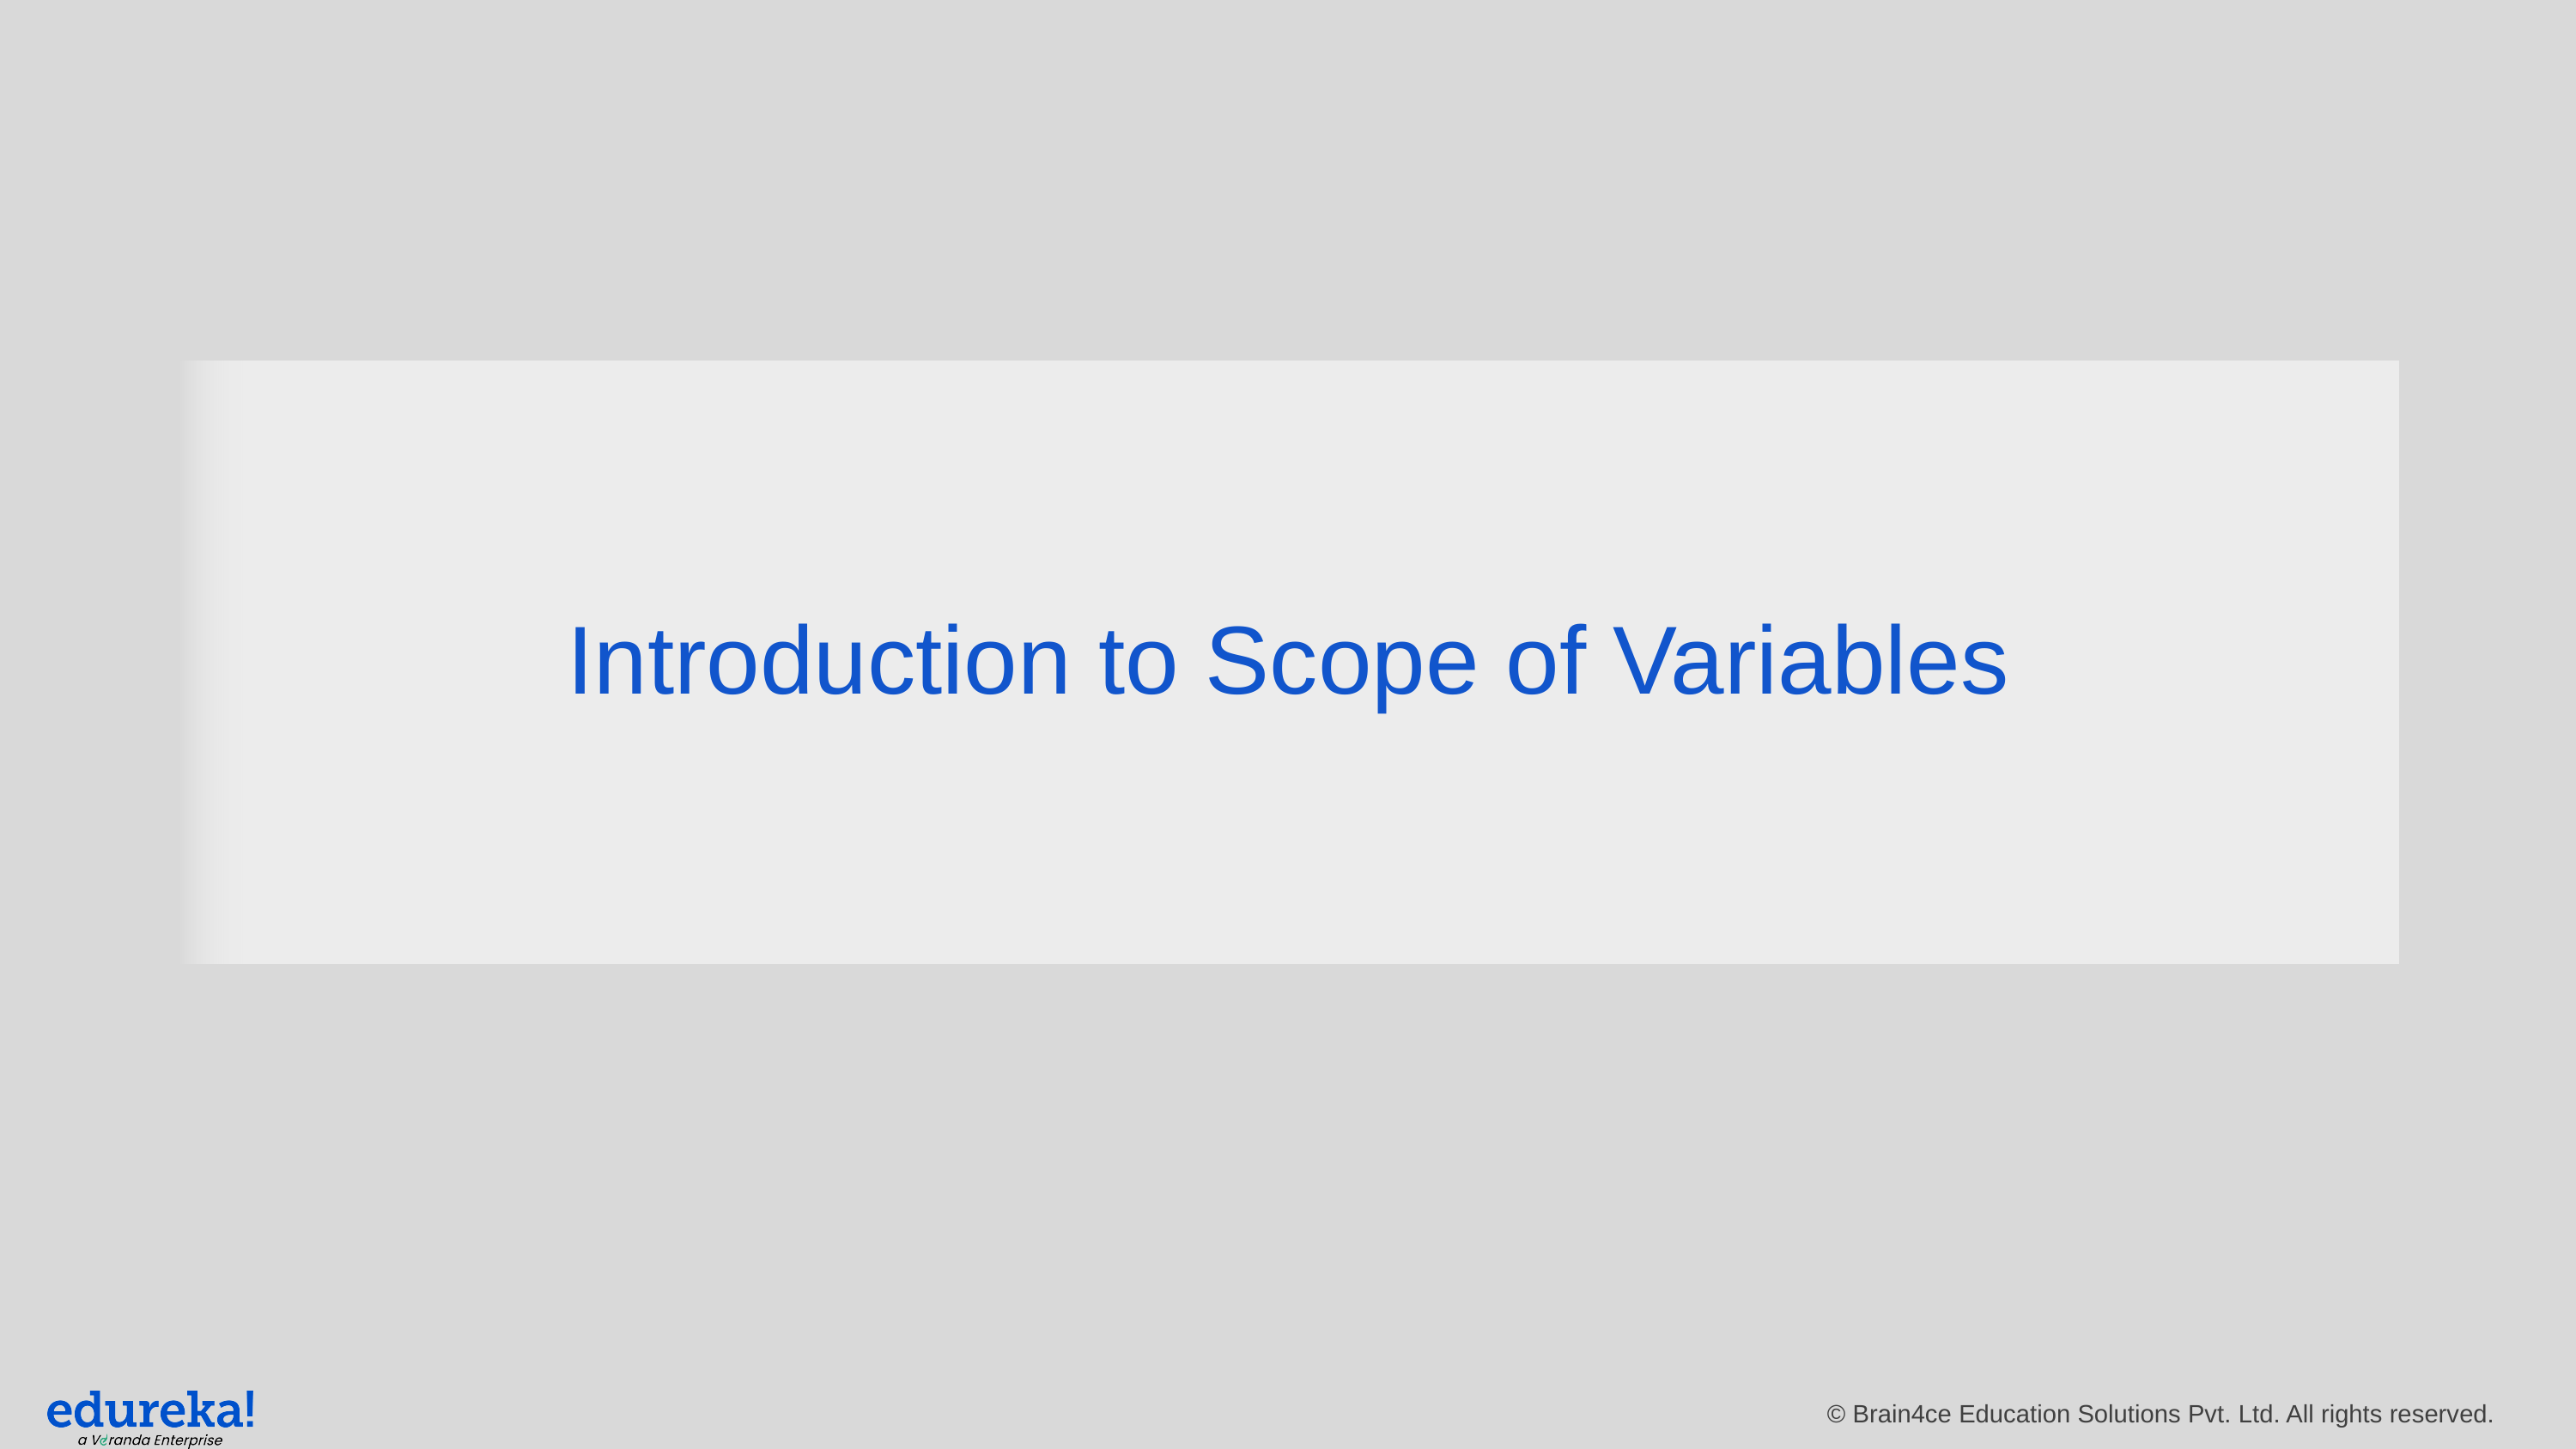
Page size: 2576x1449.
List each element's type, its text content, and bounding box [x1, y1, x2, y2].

title Introduction to Scope of Variables [177, 361, 2399, 964]
picture [47, 1391, 253, 1449]
